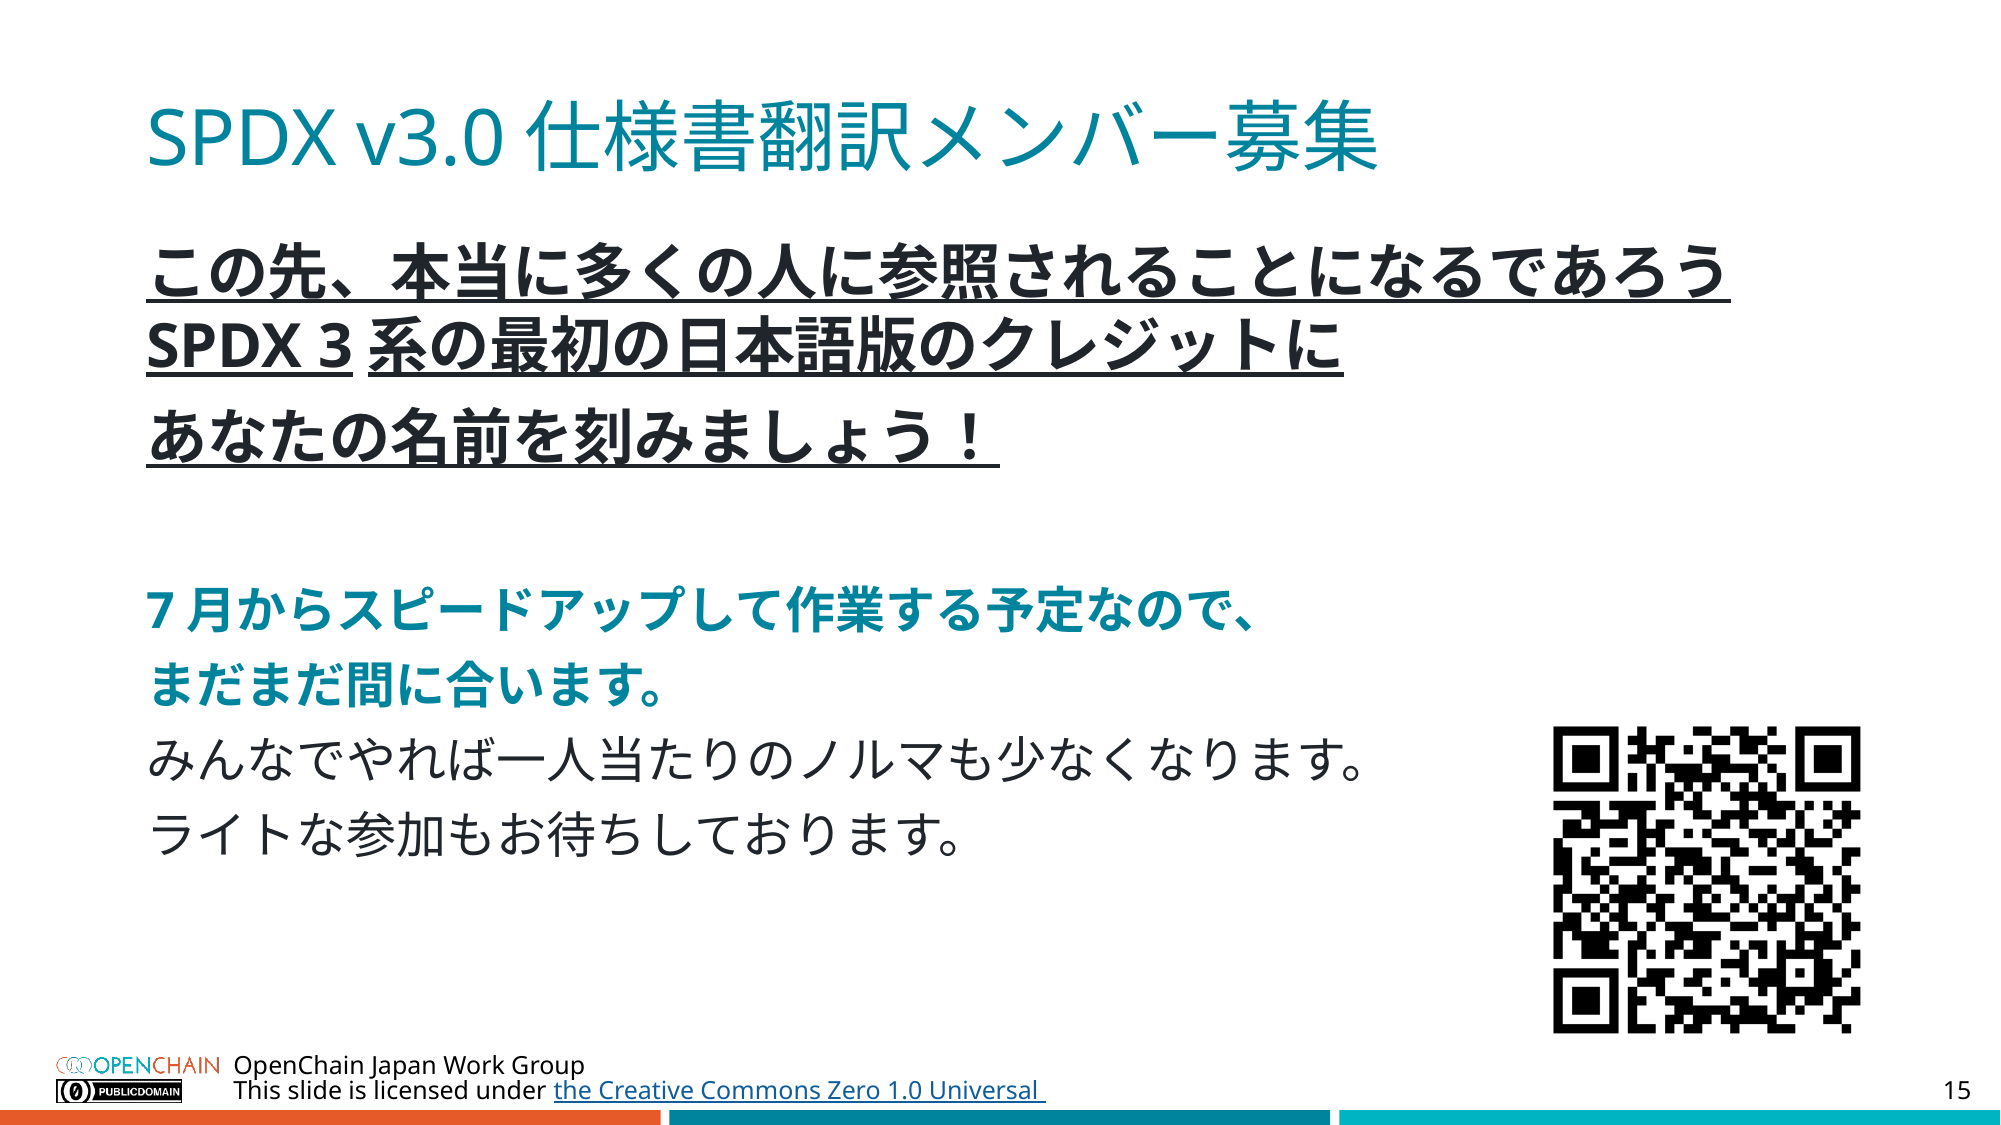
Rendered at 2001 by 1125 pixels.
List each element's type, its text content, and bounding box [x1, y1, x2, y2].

list この先、本当に多くの人に参照されることになるであろうSPDX 3系の最初の日本語版のクレジットに あなたの名前を刻みましょう！ 7月からスピードアップして作業する予定なので、 まだまだ間に合います。 みんなでやれば一人当たりのノルマも少なくなります。 ライトな参加もお待ちしております。 [146, 233, 1839, 1033]
picture [56, 1079, 182, 1103]
slide_number 15 [1536, 1079, 1987, 1103]
footer OpenChain Japan Work Group [218, 1053, 690, 1077]
title SPDX v3.0仕様書翻訳メンバー募集 [146, 87, 1839, 193]
picture [1521, 694, 1893, 1066]
picture [56, 1056, 218, 1074]
